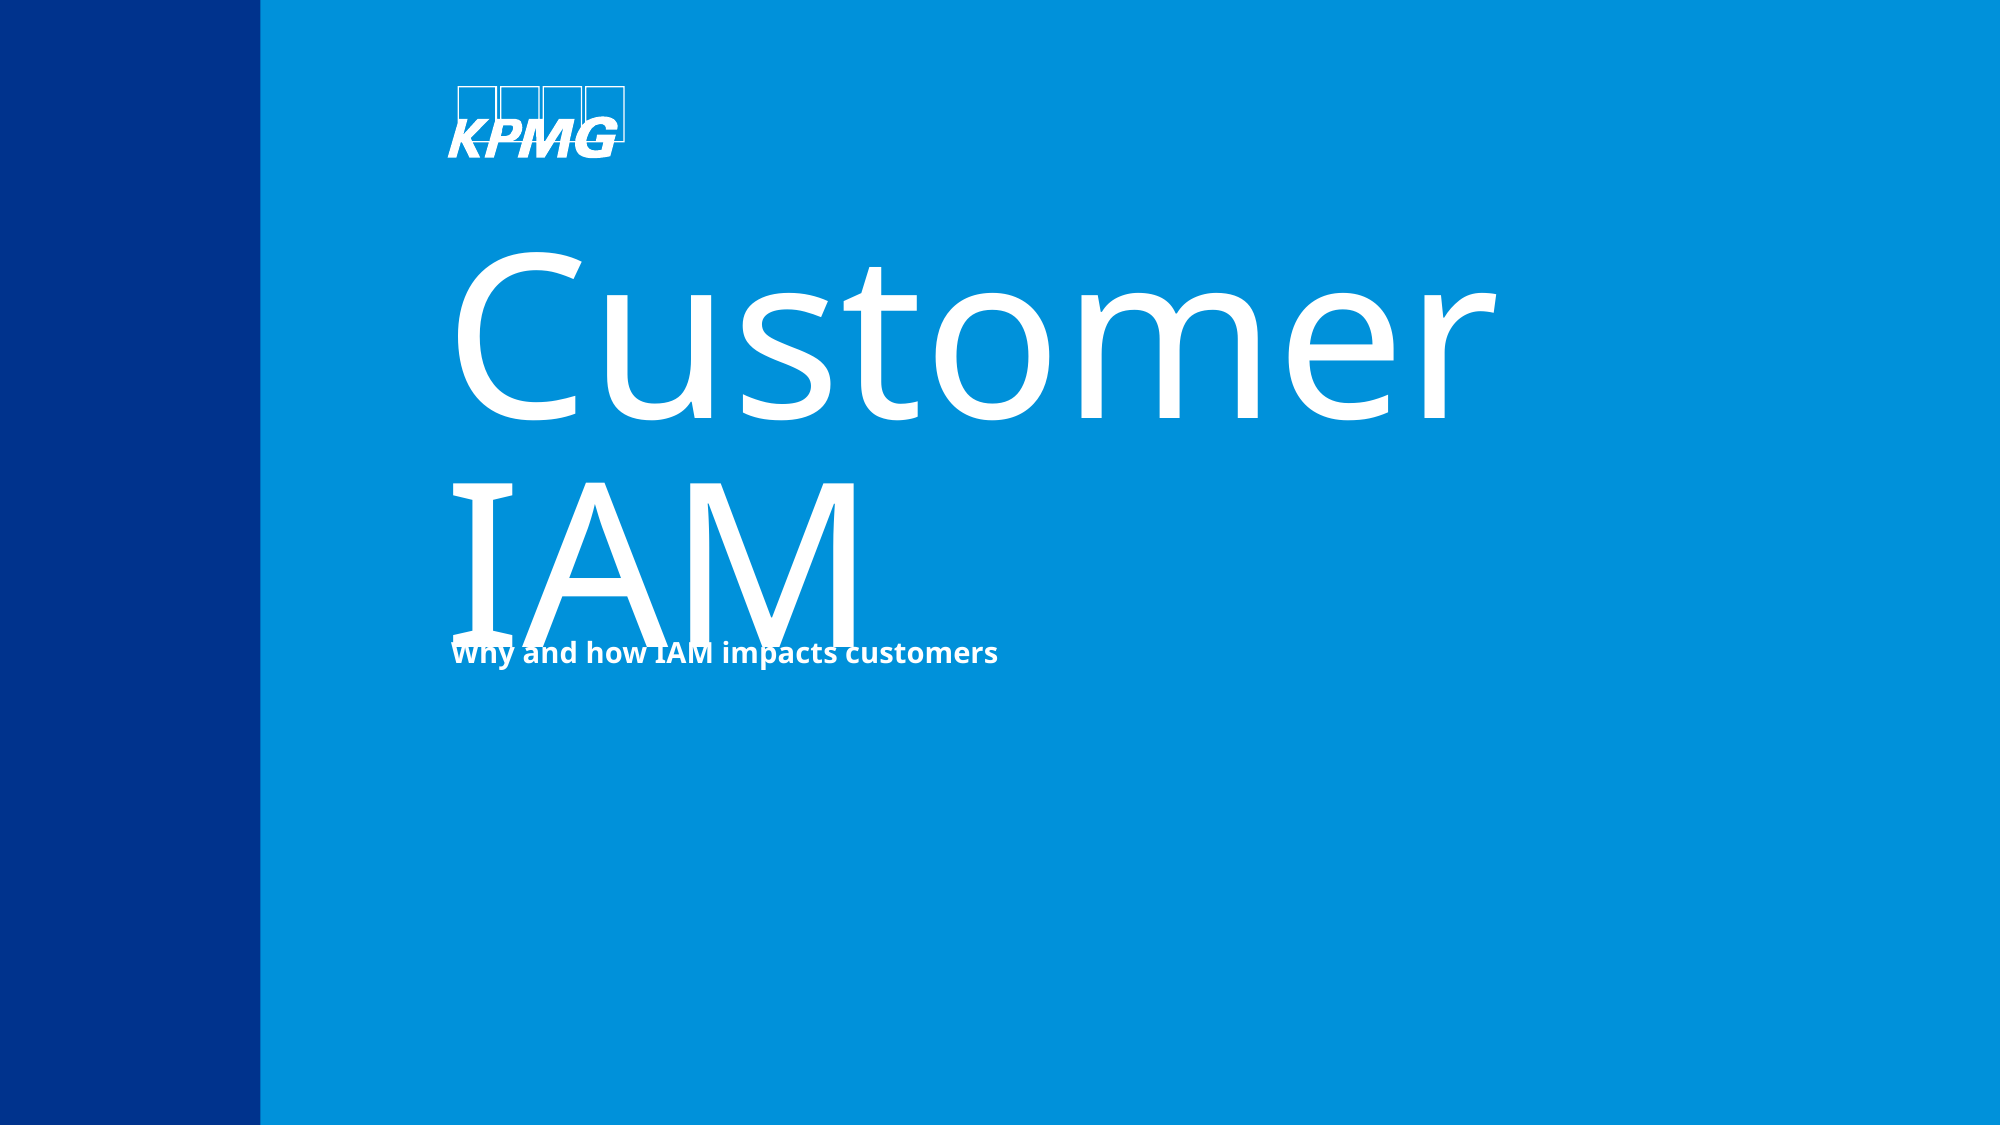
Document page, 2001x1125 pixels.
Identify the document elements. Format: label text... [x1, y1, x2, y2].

list Why and how IAM impacts customers [451, 634, 1838, 670]
title Customer IAM [444, 235, 1838, 812]
